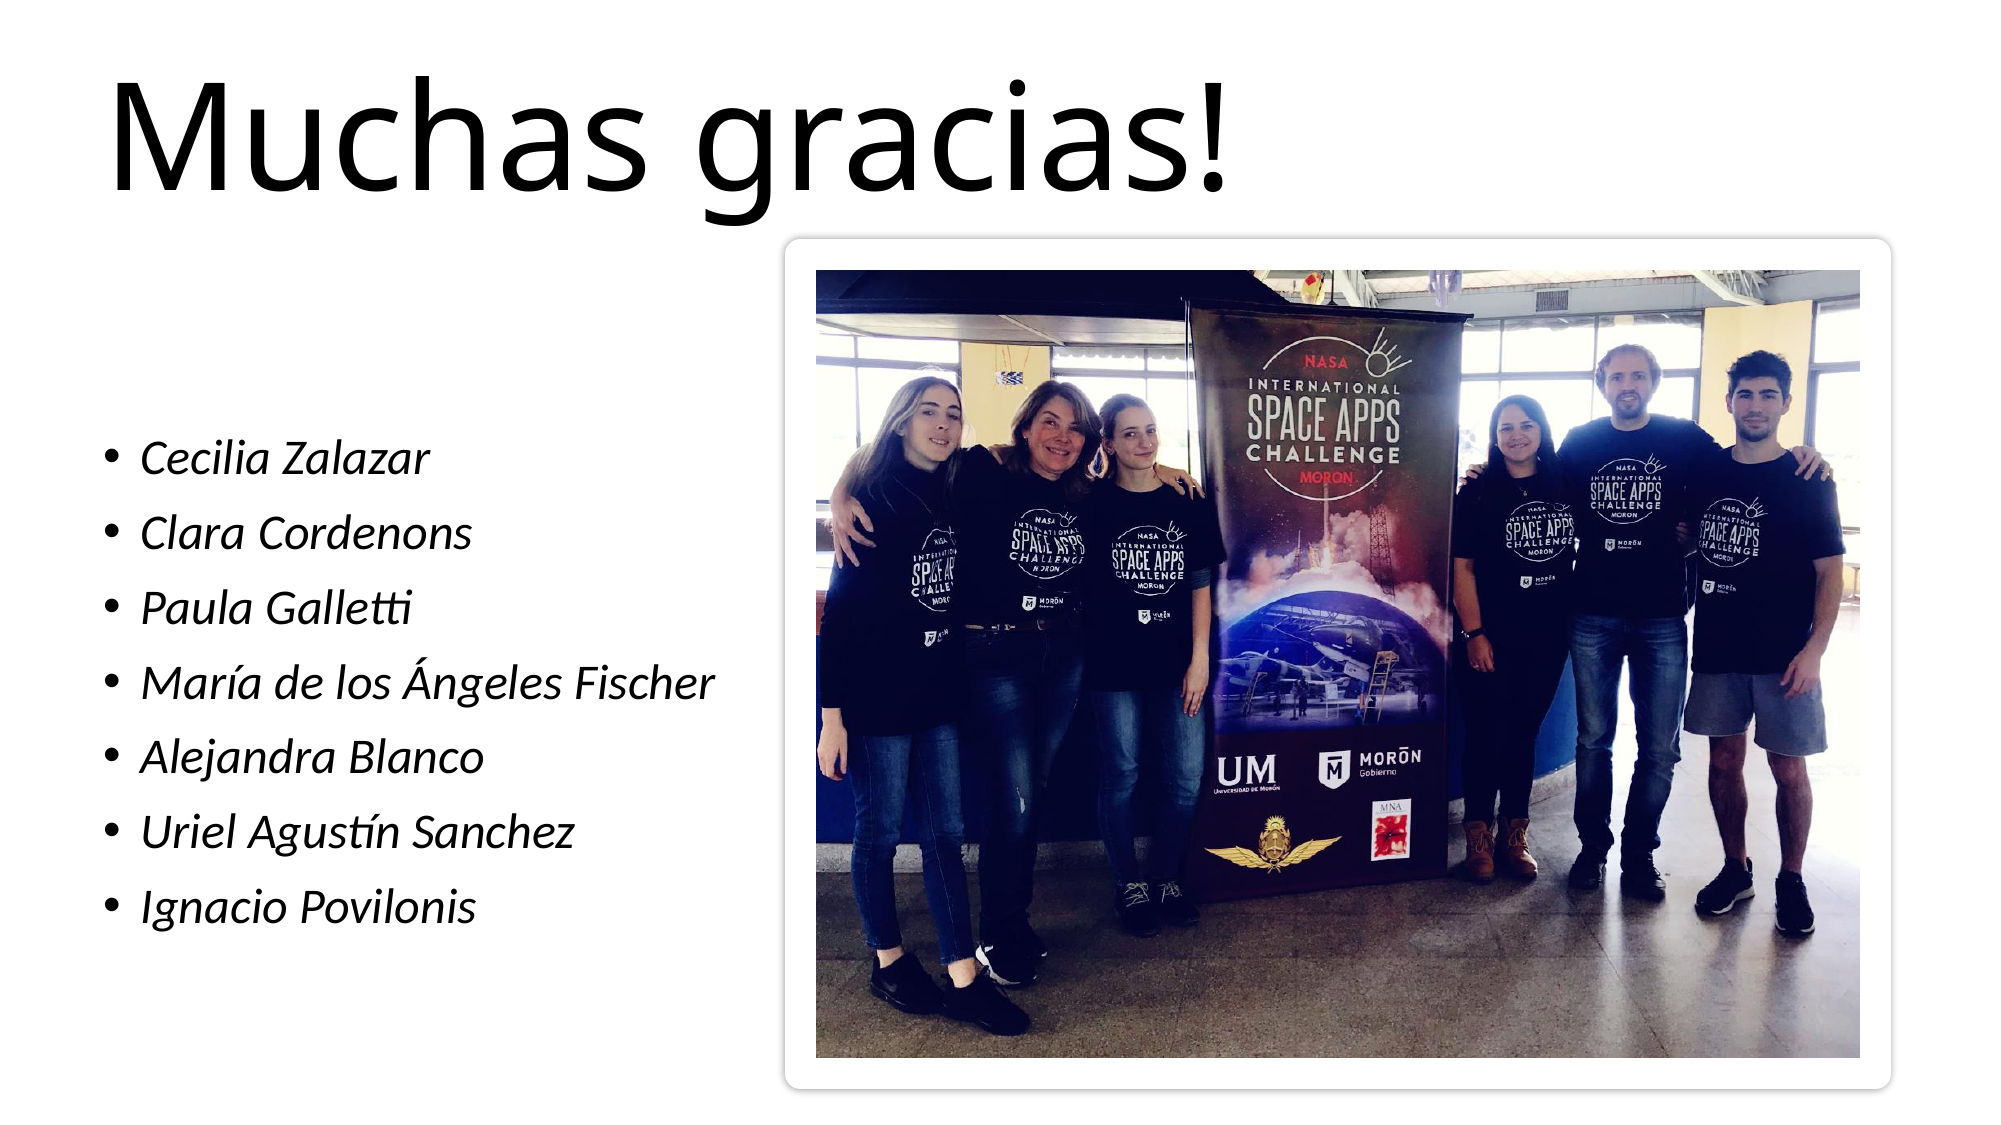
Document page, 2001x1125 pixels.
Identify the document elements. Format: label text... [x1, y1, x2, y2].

title Muchas gracias! [88, 33, 1814, 251]
picture [816, 270, 1860, 1058]
list Cecilia Zalazar Clara Cordenons Paula Galletti María de los Ángeles Fischer Alejandra Blanco Uriel Agustín Sanchez Ignacio Povilonis [88, 423, 750, 984]
